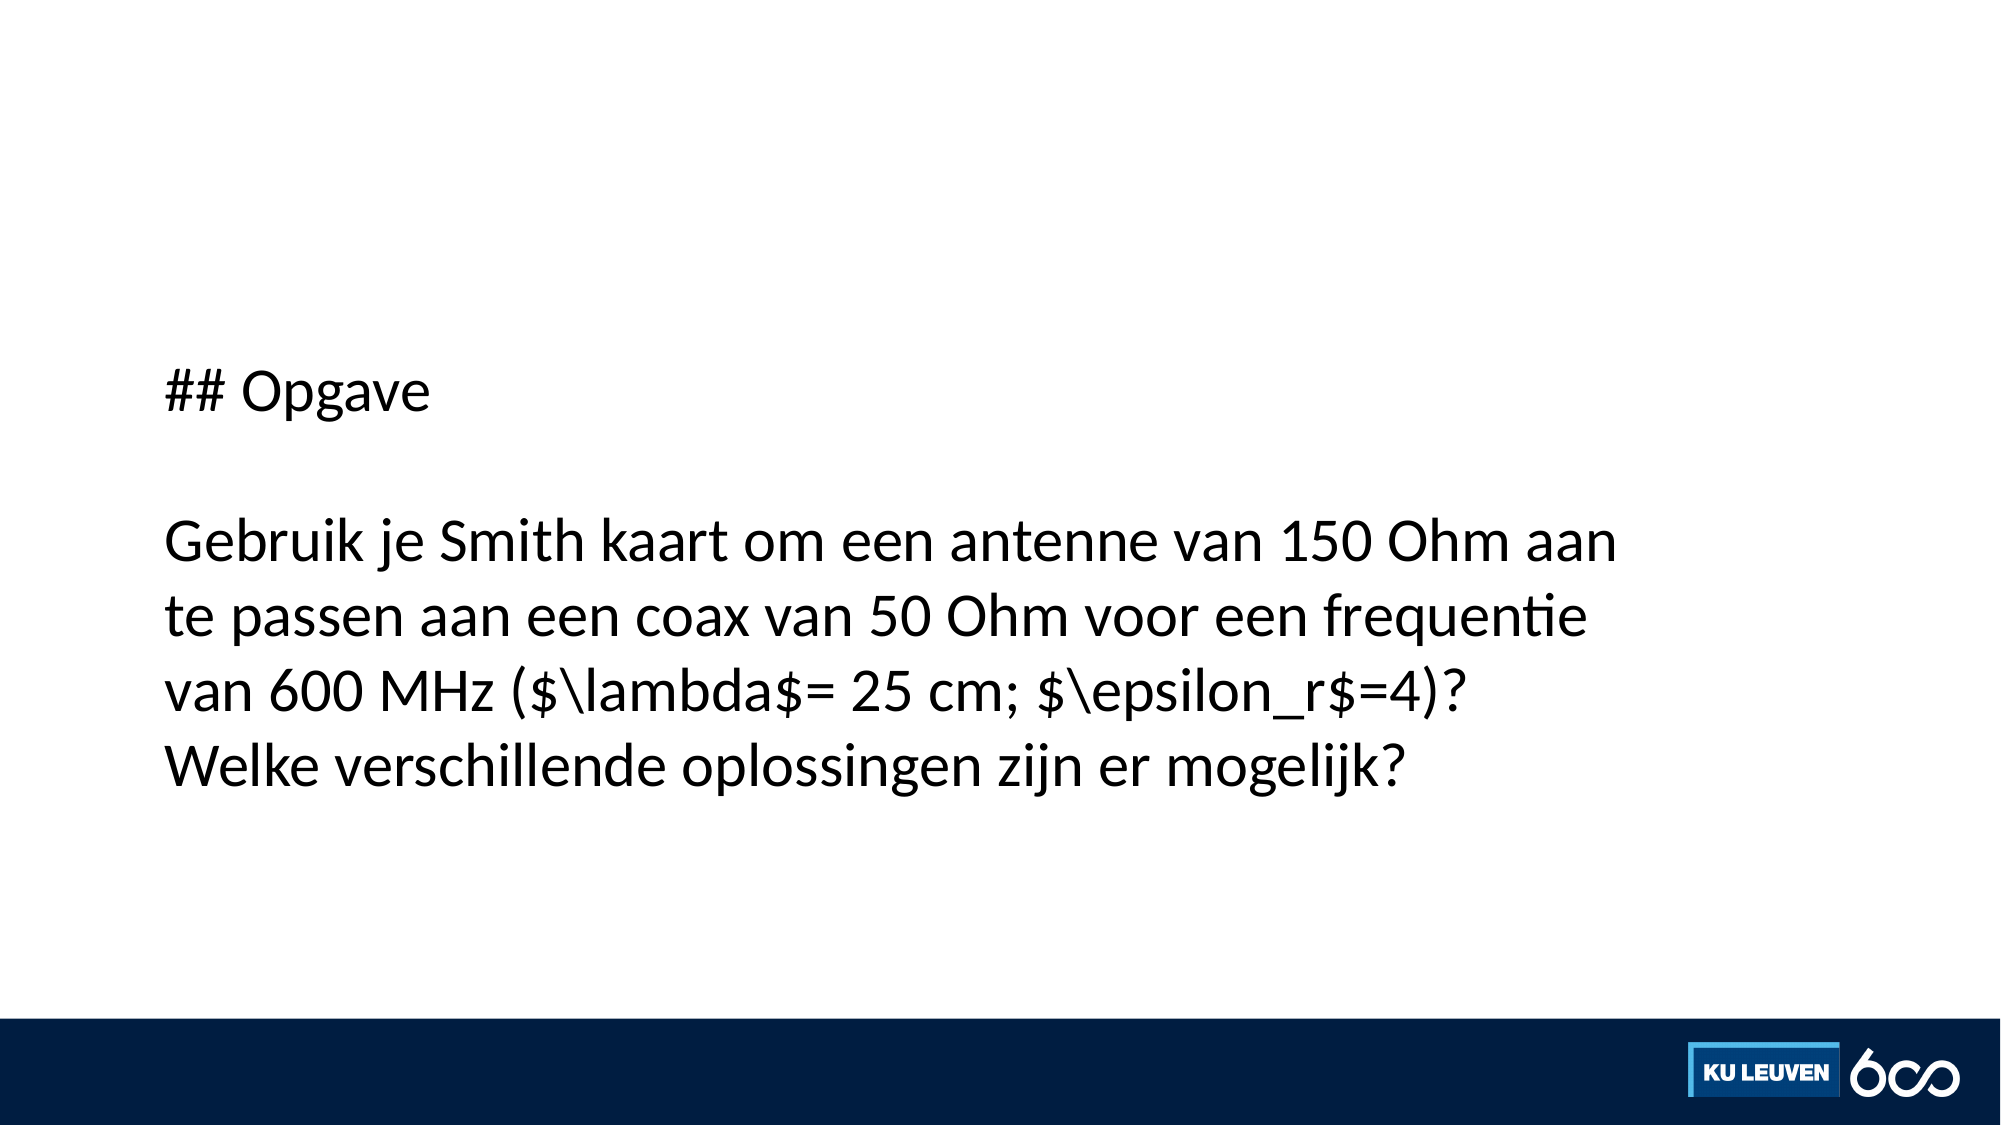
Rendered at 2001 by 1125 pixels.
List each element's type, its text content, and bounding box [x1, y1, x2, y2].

picture [1688, 1042, 1960, 1097]
text_box ## Opgave Gebruik je Smith kaart om een antenne van 150 Ohm aan te passen aan een coax van 50 Ohm voor een frequentie van 600 MHz ($\lambda$= 25 cm; $\epsilon_r$=4)? Welke verschillende oplossingen zijn er mogelijk? [149, 341, 1650, 642]
